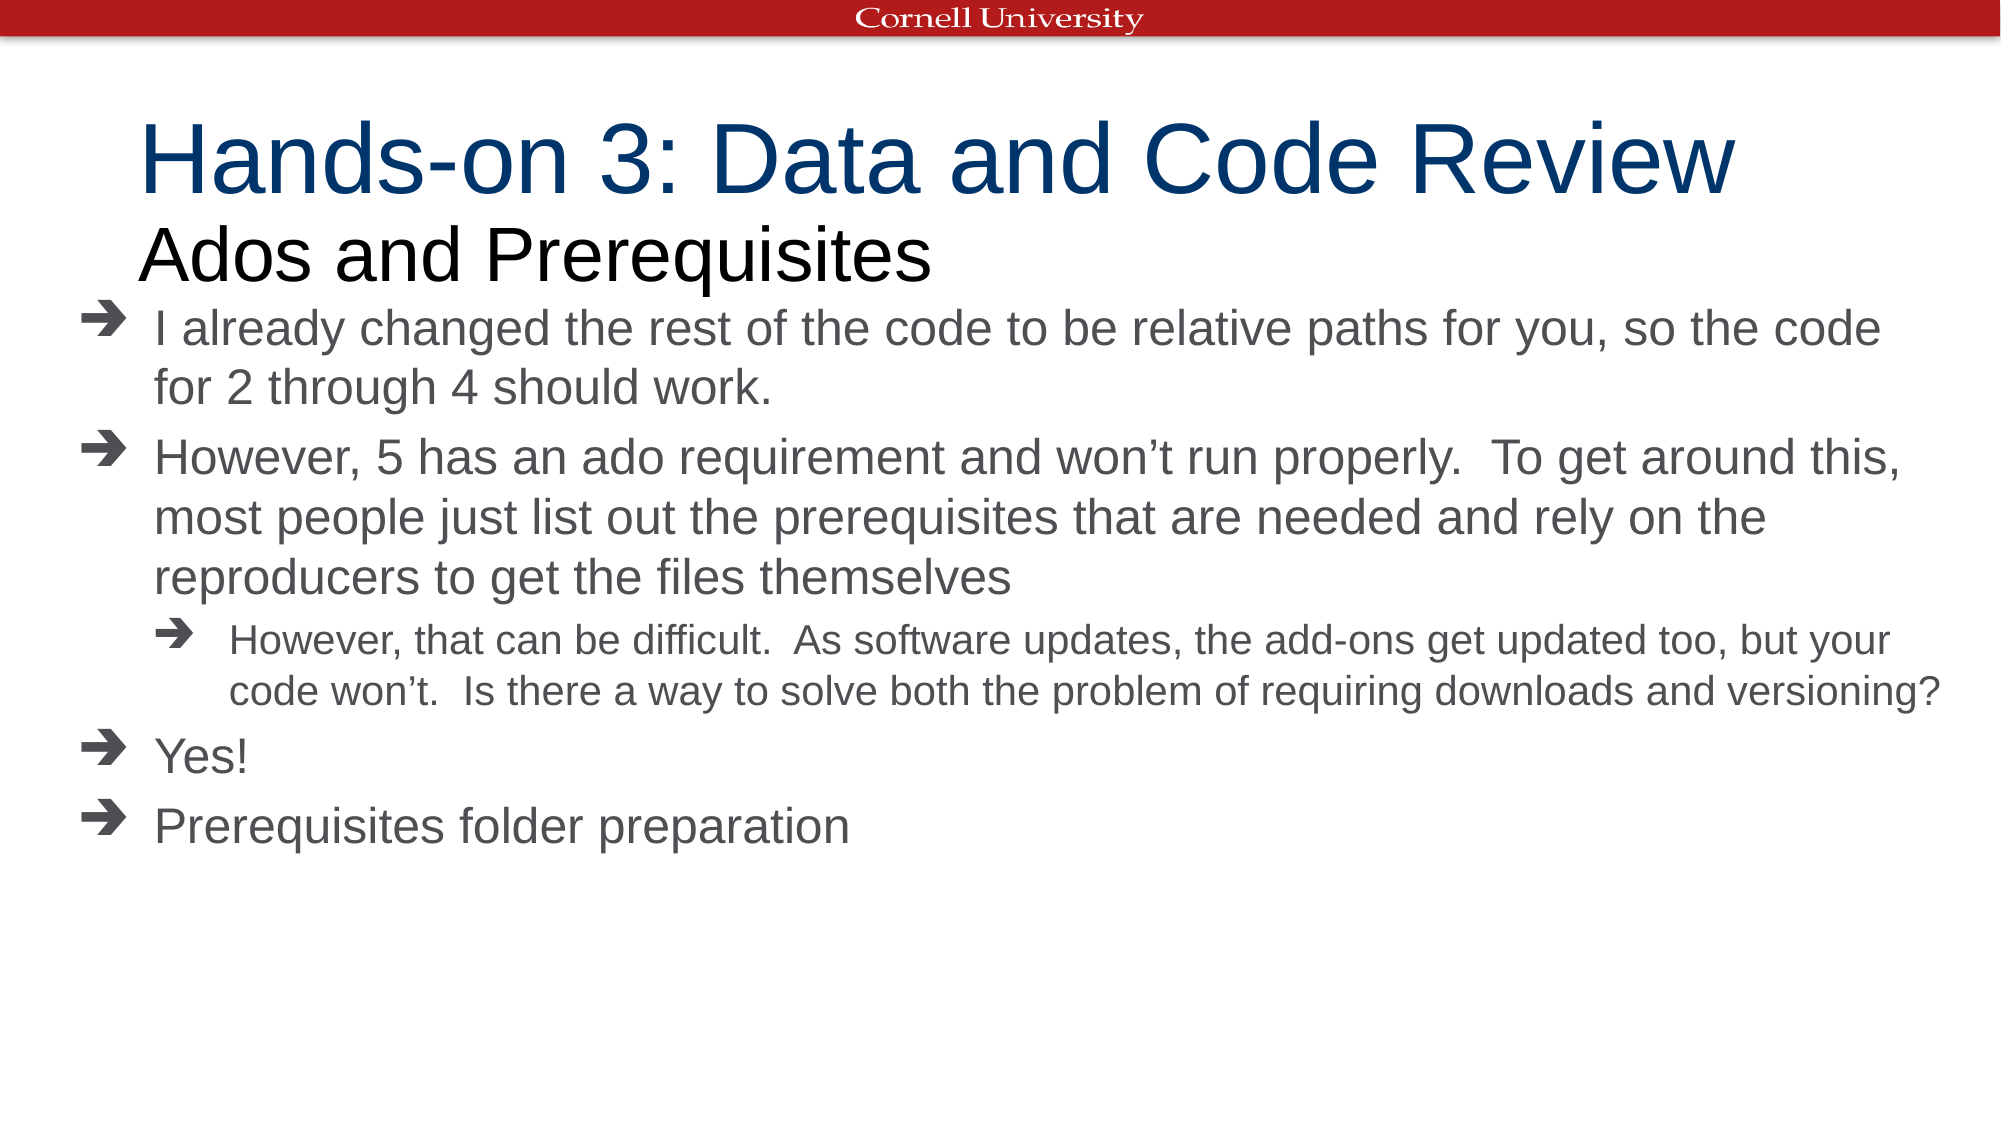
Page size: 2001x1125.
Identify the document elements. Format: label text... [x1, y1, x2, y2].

text_box Hands-on 3: Data and Code Review Ados and Prerequisites [123, 99, 1877, 318]
picture [846, 0, 1144, 60]
list I already changed the rest of the code to be relative paths for you, so the code for 2 through 4 should work. However, 5 has an ado requirement and won’t run properly. To get around this, most people just list out the prerequisites that are needed and rely on the reproducers to get the files themselves However, that can be difficult. As software updates, the add-ons get updated too, but your code won’t. Is there a way to solve both the problem of requiring downloads and versioning? Yes! Prerequisites folder preparation [62, 287, 1961, 944]
